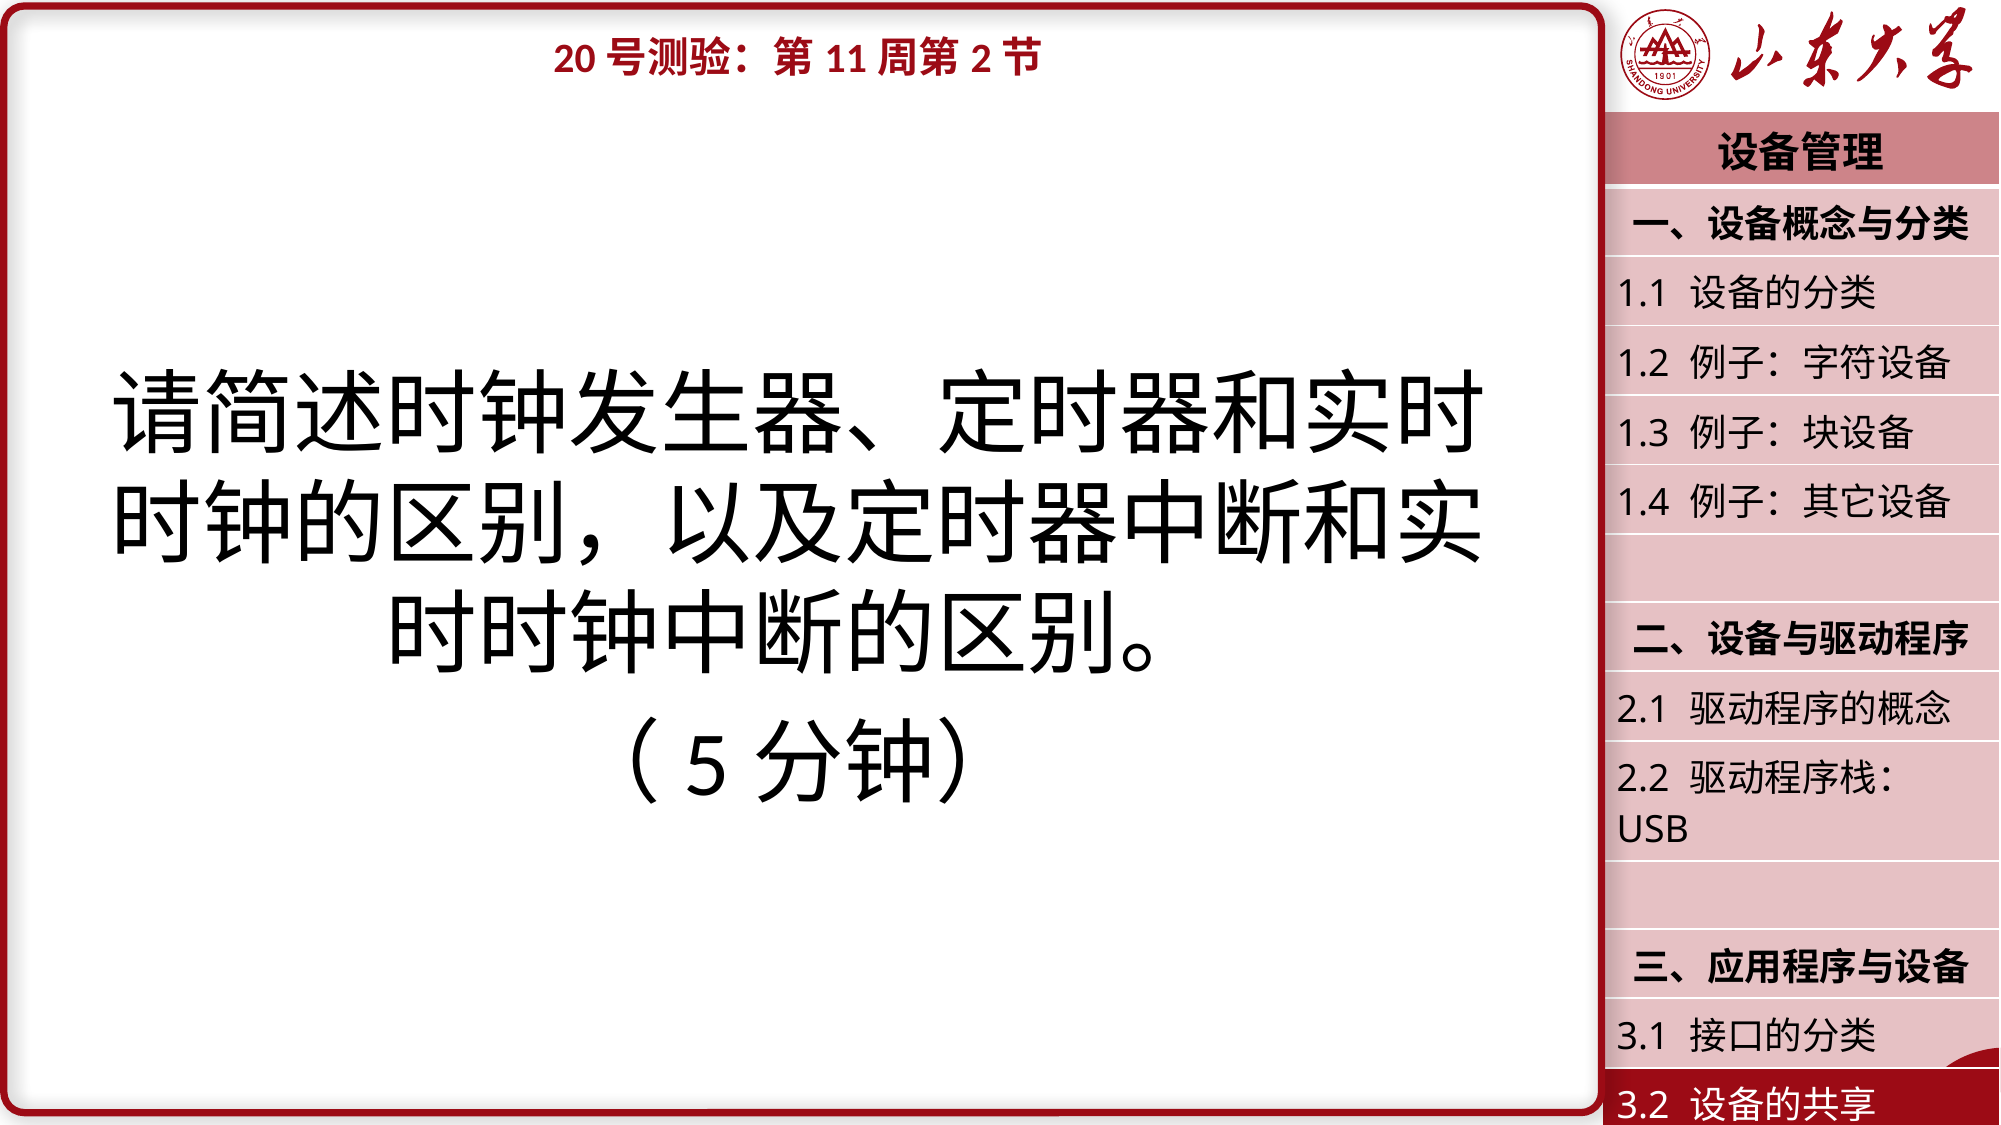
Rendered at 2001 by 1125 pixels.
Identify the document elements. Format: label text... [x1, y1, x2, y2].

table_cell 1.4 例子：其它设备 [1617, 465, 1999, 533]
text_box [1620, 5, 1977, 100]
text_box 20号测验：第11周第2节 请简述时钟发生器、定时器和实时时钟的区别，以及定时器中断和实时时钟中断的区别。 （5分钟） [91, 23, 1506, 821]
table_cell [1617, 535, 1999, 601]
table_cell 2.1 驱动程序的概念 [1617, 672, 1999, 740]
table_cell 1.3 例子：块设备 [1617, 396, 1999, 464]
table_cell 二、设备与驱动程序 [1617, 603, 1999, 670]
text_box [2, 4, 1603, 1114]
table_cell 1.2 例子：字符设备 [1617, 326, 1999, 394]
table_cell 1.1 设备的分类 [1617, 257, 1999, 325]
table_cell 3.2 设备的共享 [1603, 1069, 1999, 1125]
table_cell 3.1 接口的分类 [1617, 999, 1999, 1067]
table_cell 一、设备概念与分类 [1617, 189, 1999, 255]
table_header 设备管理 [1617, 112, 1999, 184]
table_cell 2.2 驱动程序栈：USB [1617, 742, 1999, 860]
table_cell 三、应用程序与设备 [1617, 930, 1999, 997]
table_cell [1617, 862, 1999, 928]
